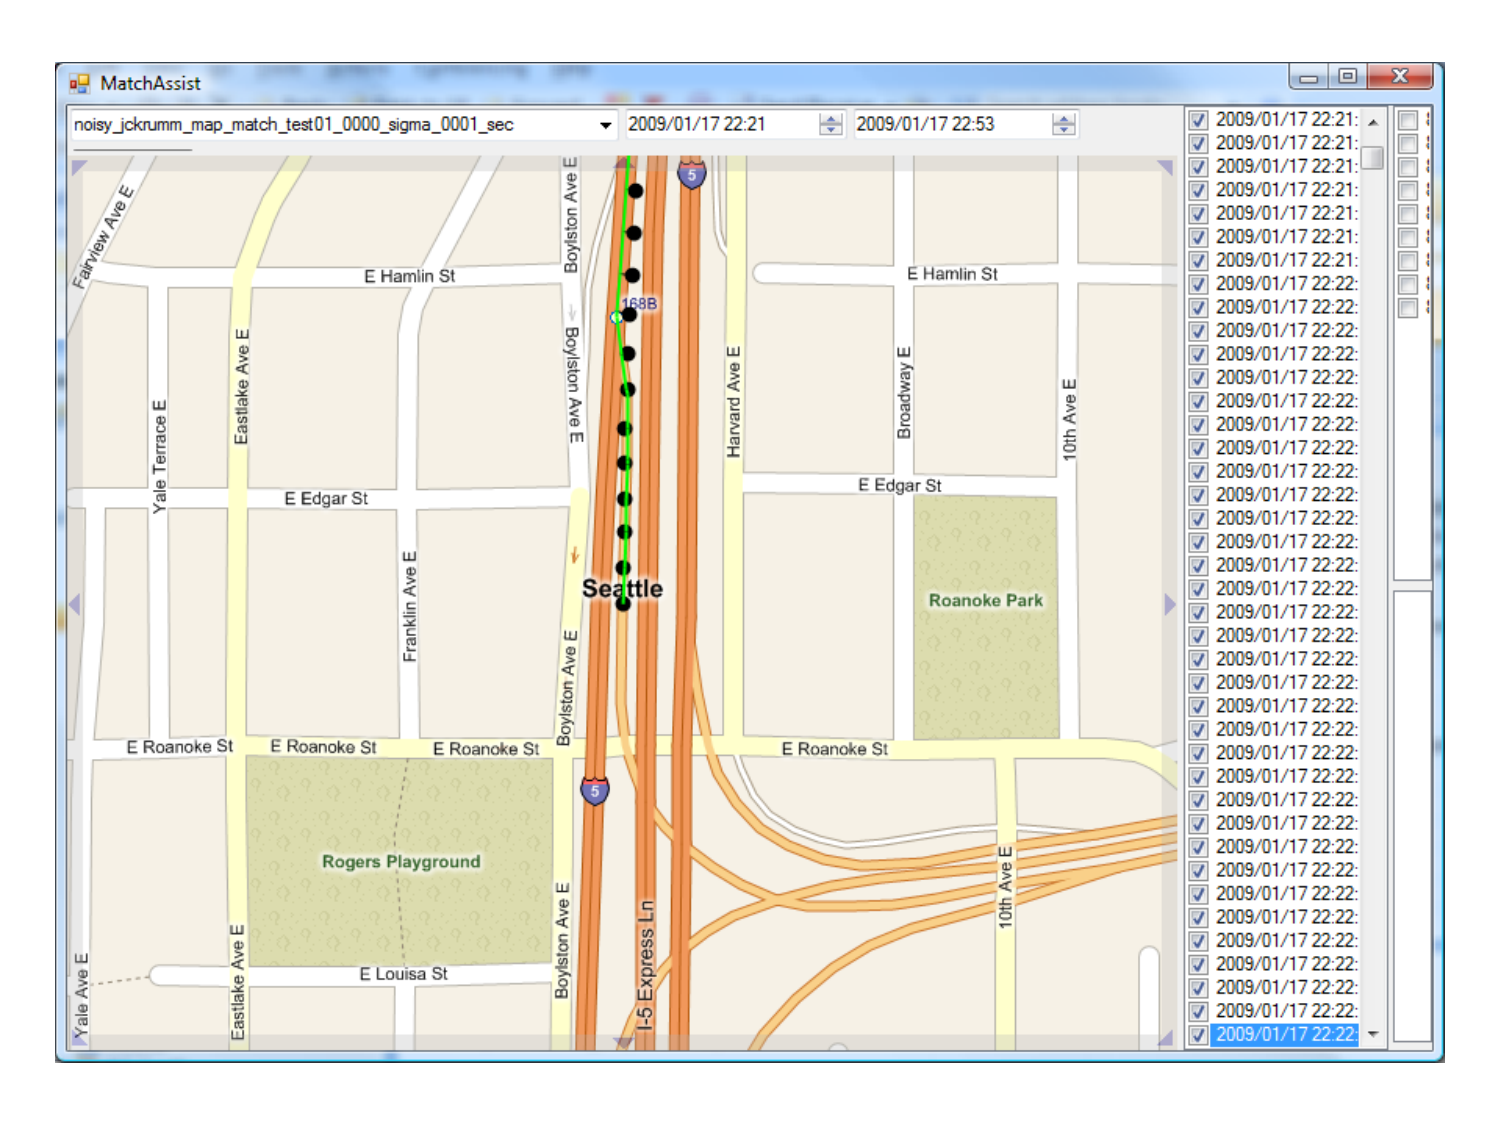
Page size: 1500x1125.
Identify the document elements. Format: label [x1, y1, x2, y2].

picture [55, 62, 1445, 1063]
